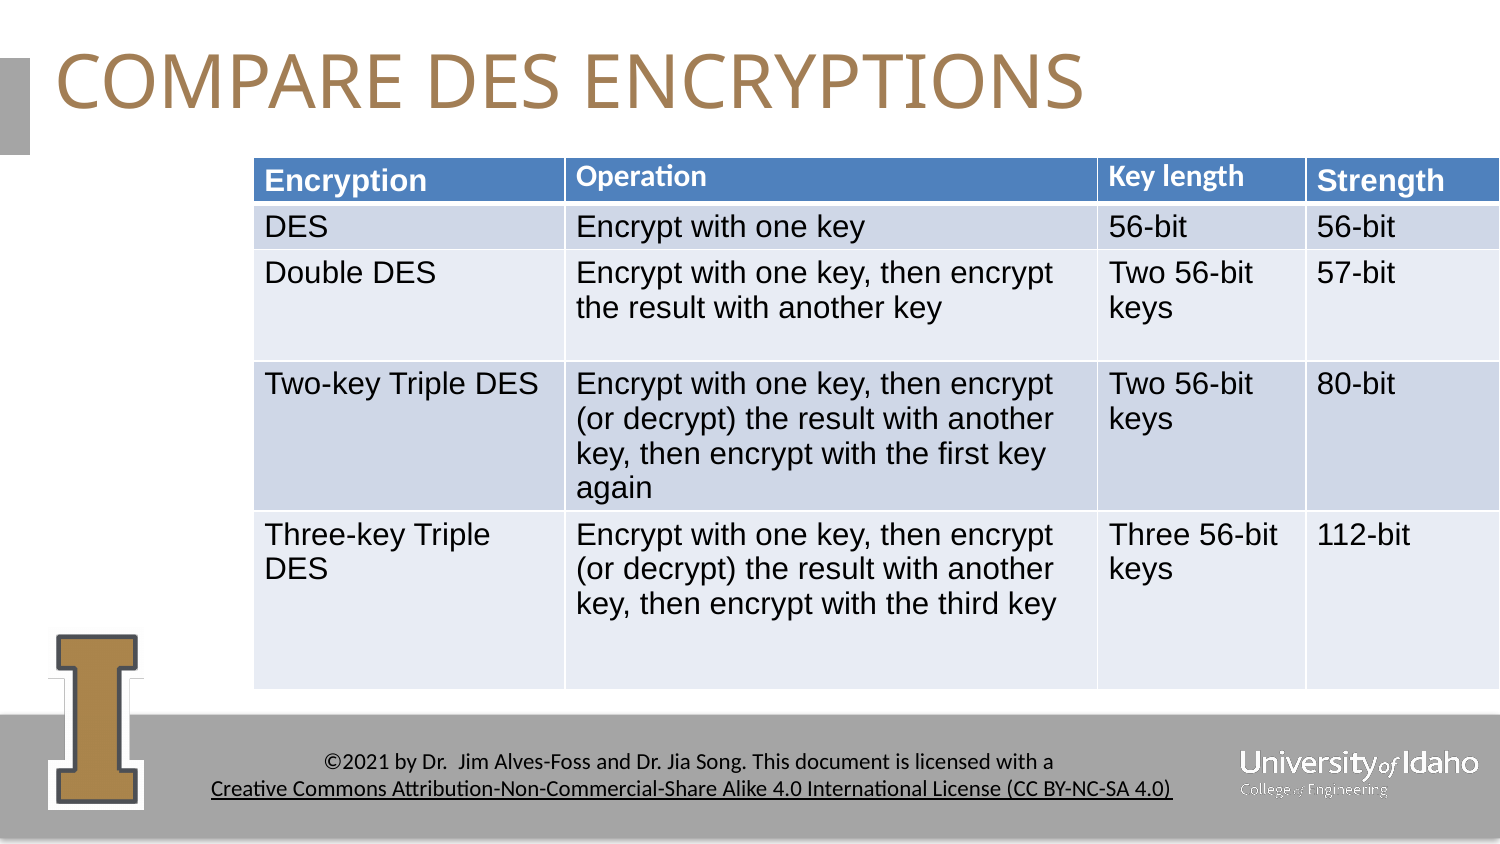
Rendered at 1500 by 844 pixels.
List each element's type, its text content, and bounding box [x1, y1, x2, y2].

table_cell Encrypt with one key, then encrypt (or decrypt) the result with another key, then encrypt with the third key [566, 512, 1097, 689]
table_cell Encrypt with one key, then encrypt the result with another key [566, 250, 1097, 360]
table_cell Two 56-bit keys [1098, 362, 1305, 510]
table_cell Encrypt with one key, then encrypt (or decrypt) the result with another key, then encrypt with the first key again [566, 362, 1097, 510]
table_cell Three 56-bit keys [1098, 512, 1305, 689]
table_cell 80-bit [1307, 362, 1499, 510]
table_cell 56-bit [1098, 206, 1305, 249]
table_header Encryption [254, 158, 564, 201]
table_cell 56-bit [1307, 206, 1499, 249]
table_header Key length [1098, 158, 1305, 201]
table_cell Two 56-bit keys [1098, 250, 1305, 360]
table_header Strength [1307, 158, 1499, 201]
table_cell 57-bit [1307, 250, 1499, 360]
table_header Operation [566, 158, 1097, 201]
table_cell 112-bit [1307, 512, 1499, 689]
table_cell DES [254, 206, 564, 249]
table_cell Two-key Triple DES [254, 362, 564, 510]
picture [1118, 691, 1500, 844]
title COMPARE DES ENCRYPTIONS [54, 33, 1405, 128]
picture [48, 627, 144, 810]
table_cell Encrypt with one key [566, 206, 1097, 249]
table_cell Double DES [254, 250, 564, 360]
table_cell Three-key Triple DES [254, 512, 564, 689]
